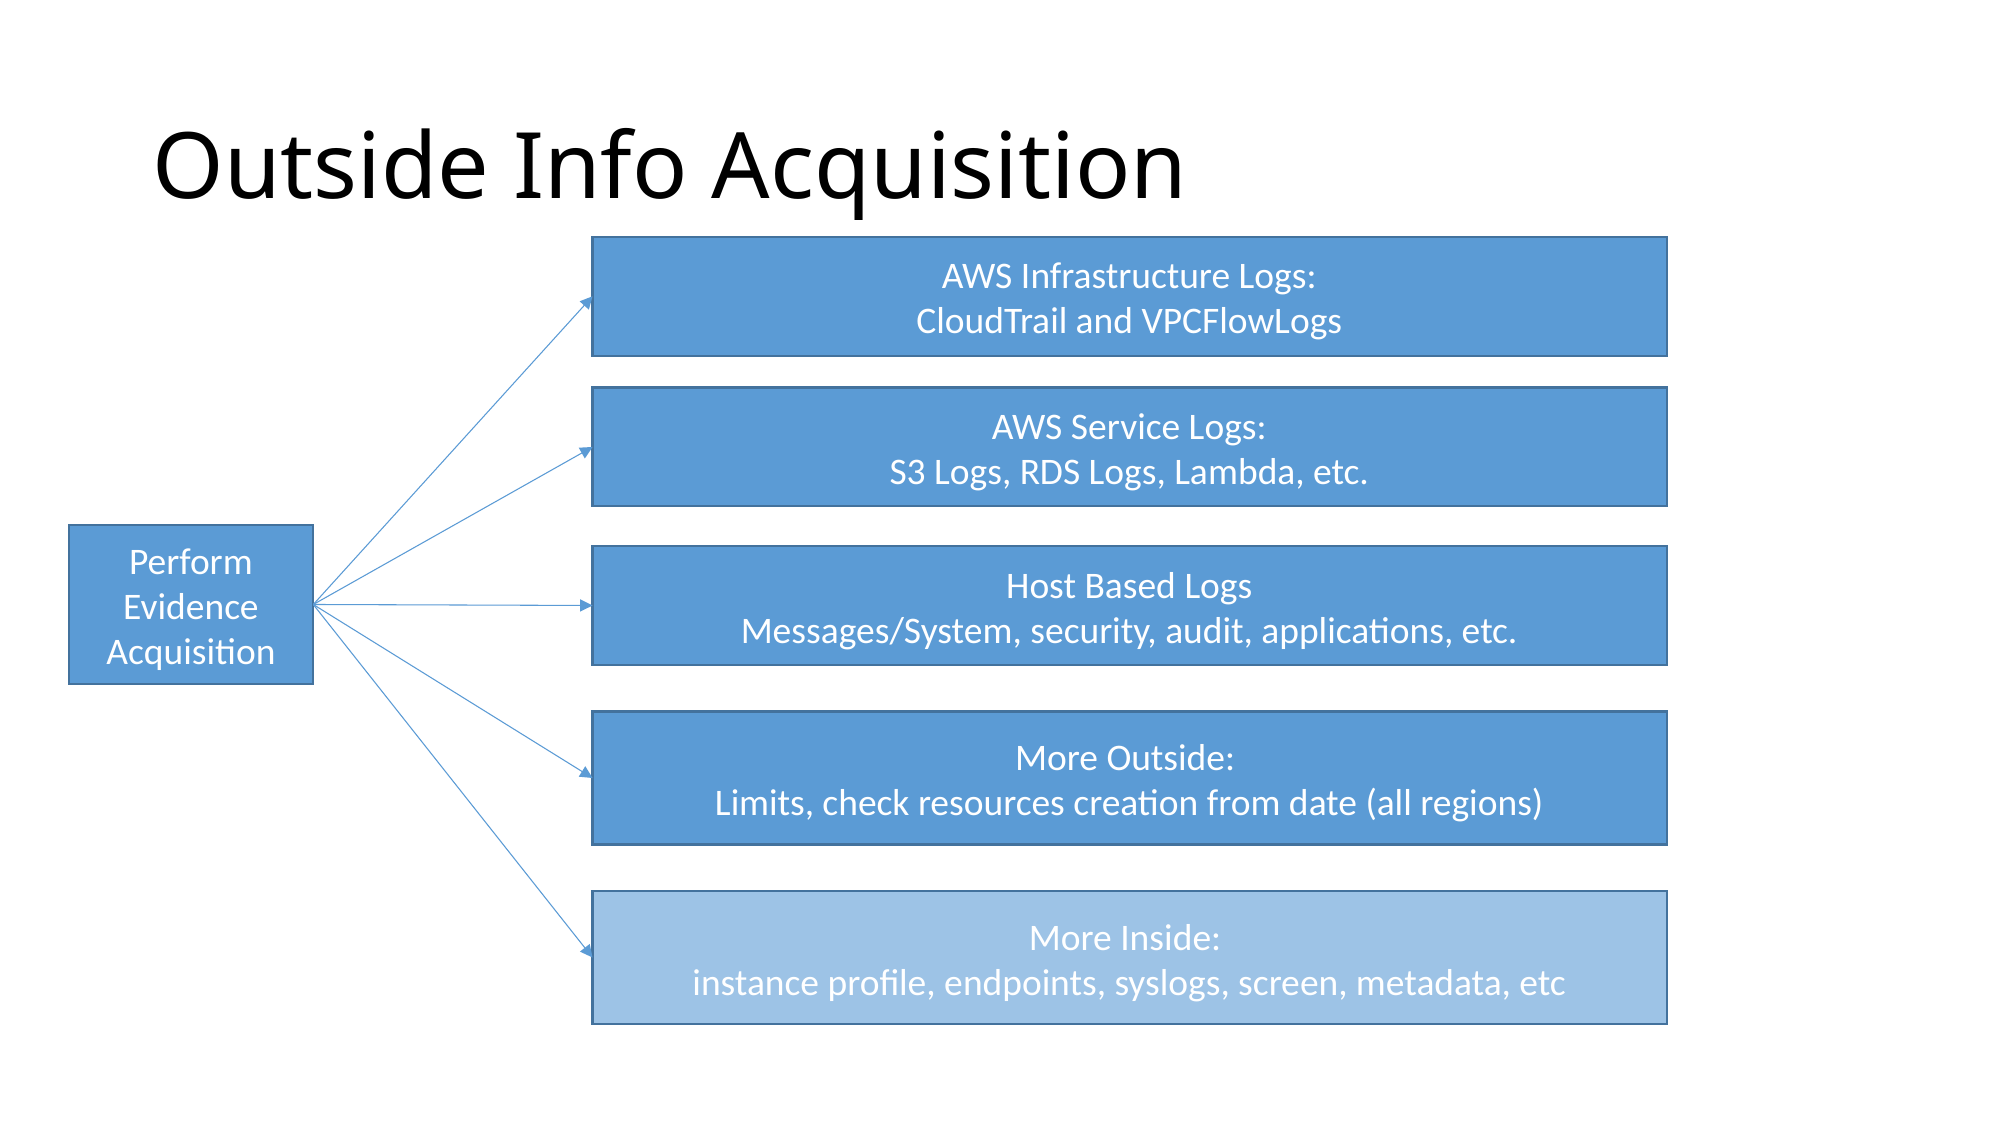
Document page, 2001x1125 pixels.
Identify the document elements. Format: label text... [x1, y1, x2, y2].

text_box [313, 604, 593, 778]
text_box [313, 447, 593, 604]
title Outside Info Acquisition [137, 59, 1863, 278]
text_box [313, 296, 593, 447]
text_box AWS Service Logs: S3 Logs, RDS Logs, Lambda, etc. [593, 386, 1668, 507]
text_box AWS Infrastructure Logs: CloudTrail and VPCFlowLogs [591, 236, 1668, 357]
text_box Perform Evidence Acquisition [68, 524, 313, 685]
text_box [313, 778, 593, 958]
text_box More Outside: Limits, check resources creation from date (all regions) [593, 710, 1668, 846]
text_box More Inside: instance profile, endpoints, syslogs, screen, metadata, etc [591, 890, 1668, 1025]
text_box Host Based Logs Messages/System, security, audit, applications, etc. [593, 545, 1668, 666]
